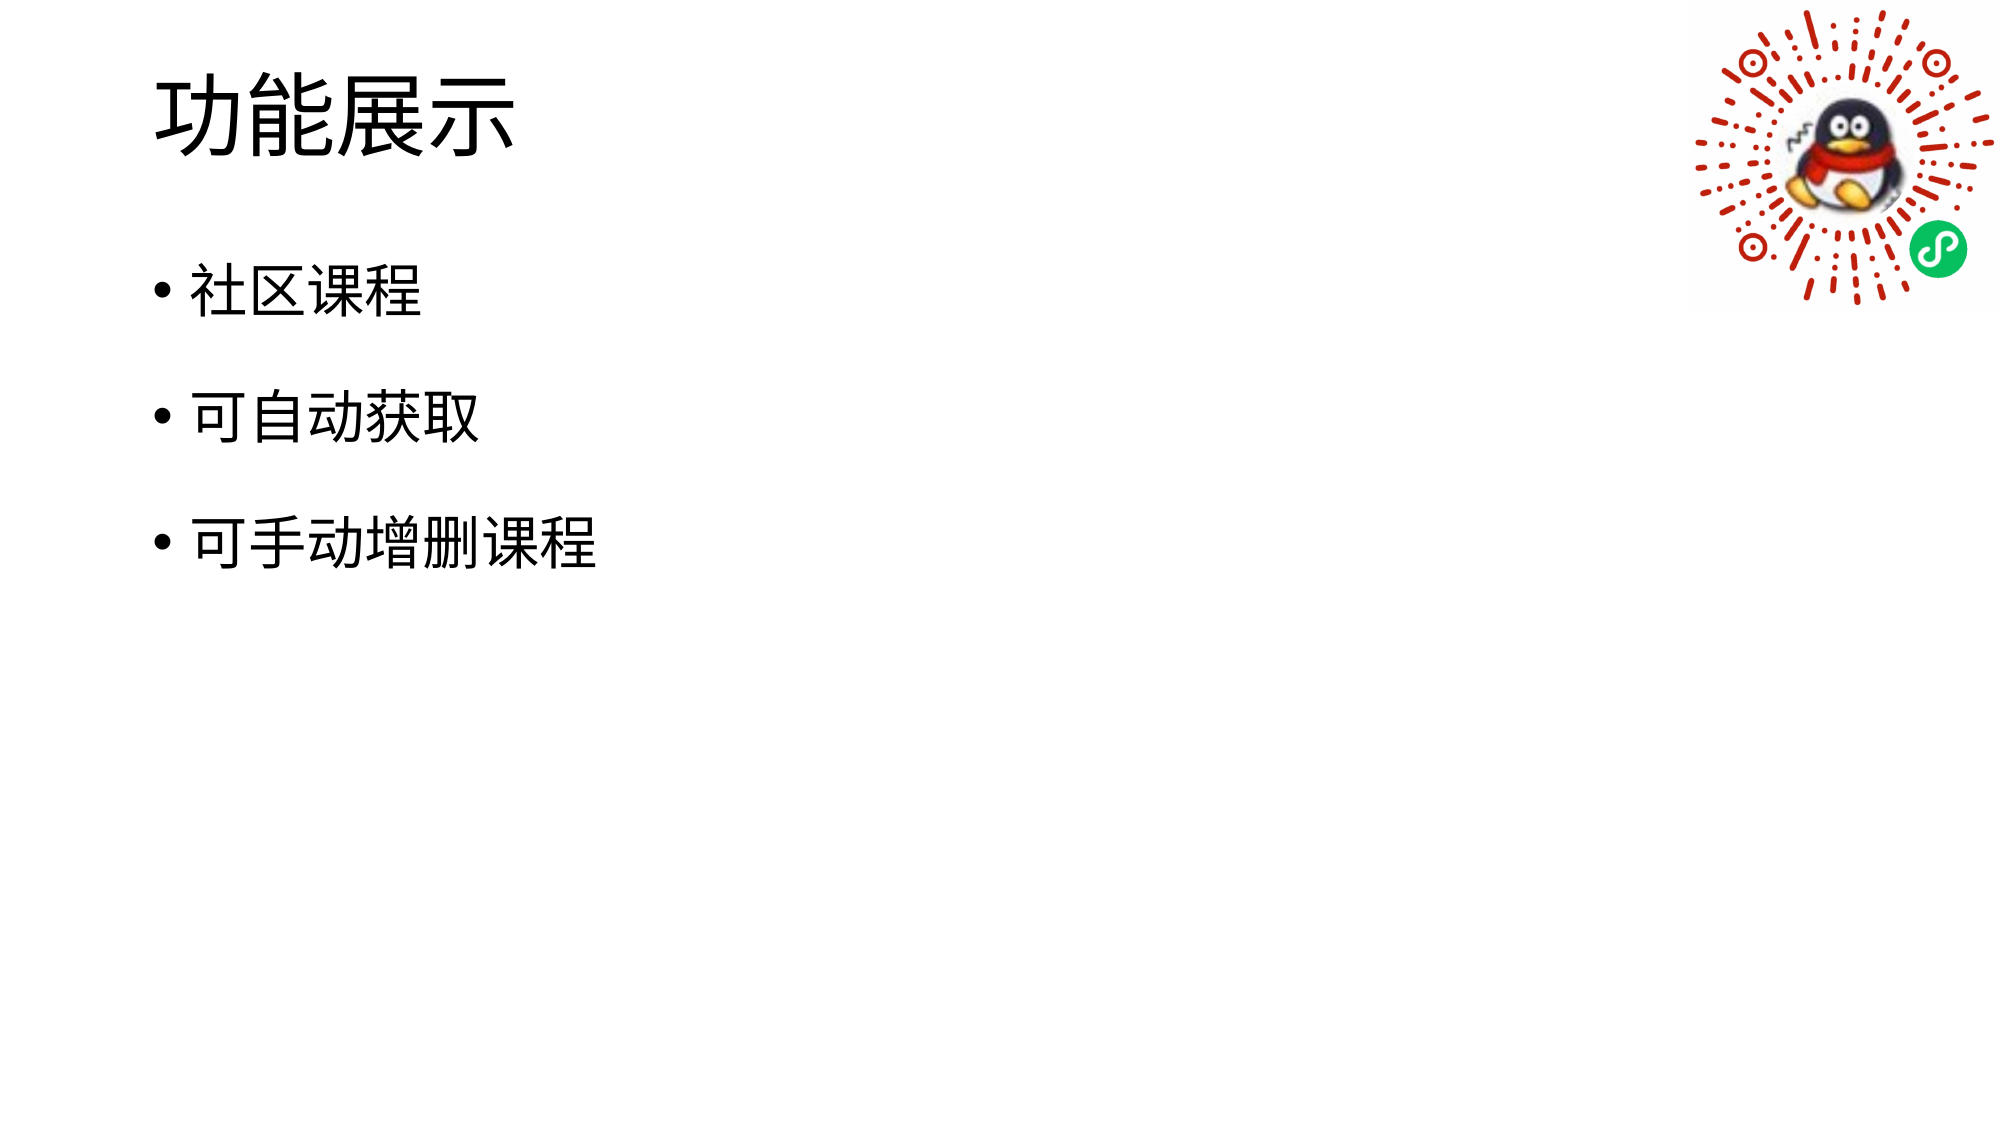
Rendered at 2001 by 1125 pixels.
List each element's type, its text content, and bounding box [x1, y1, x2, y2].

title 功能展示 [137, 59, 1863, 180]
list 社区课程 可自动获取 可手动增删课程 [137, 212, 1863, 1014]
picture [1689, 0, 2000, 311]
